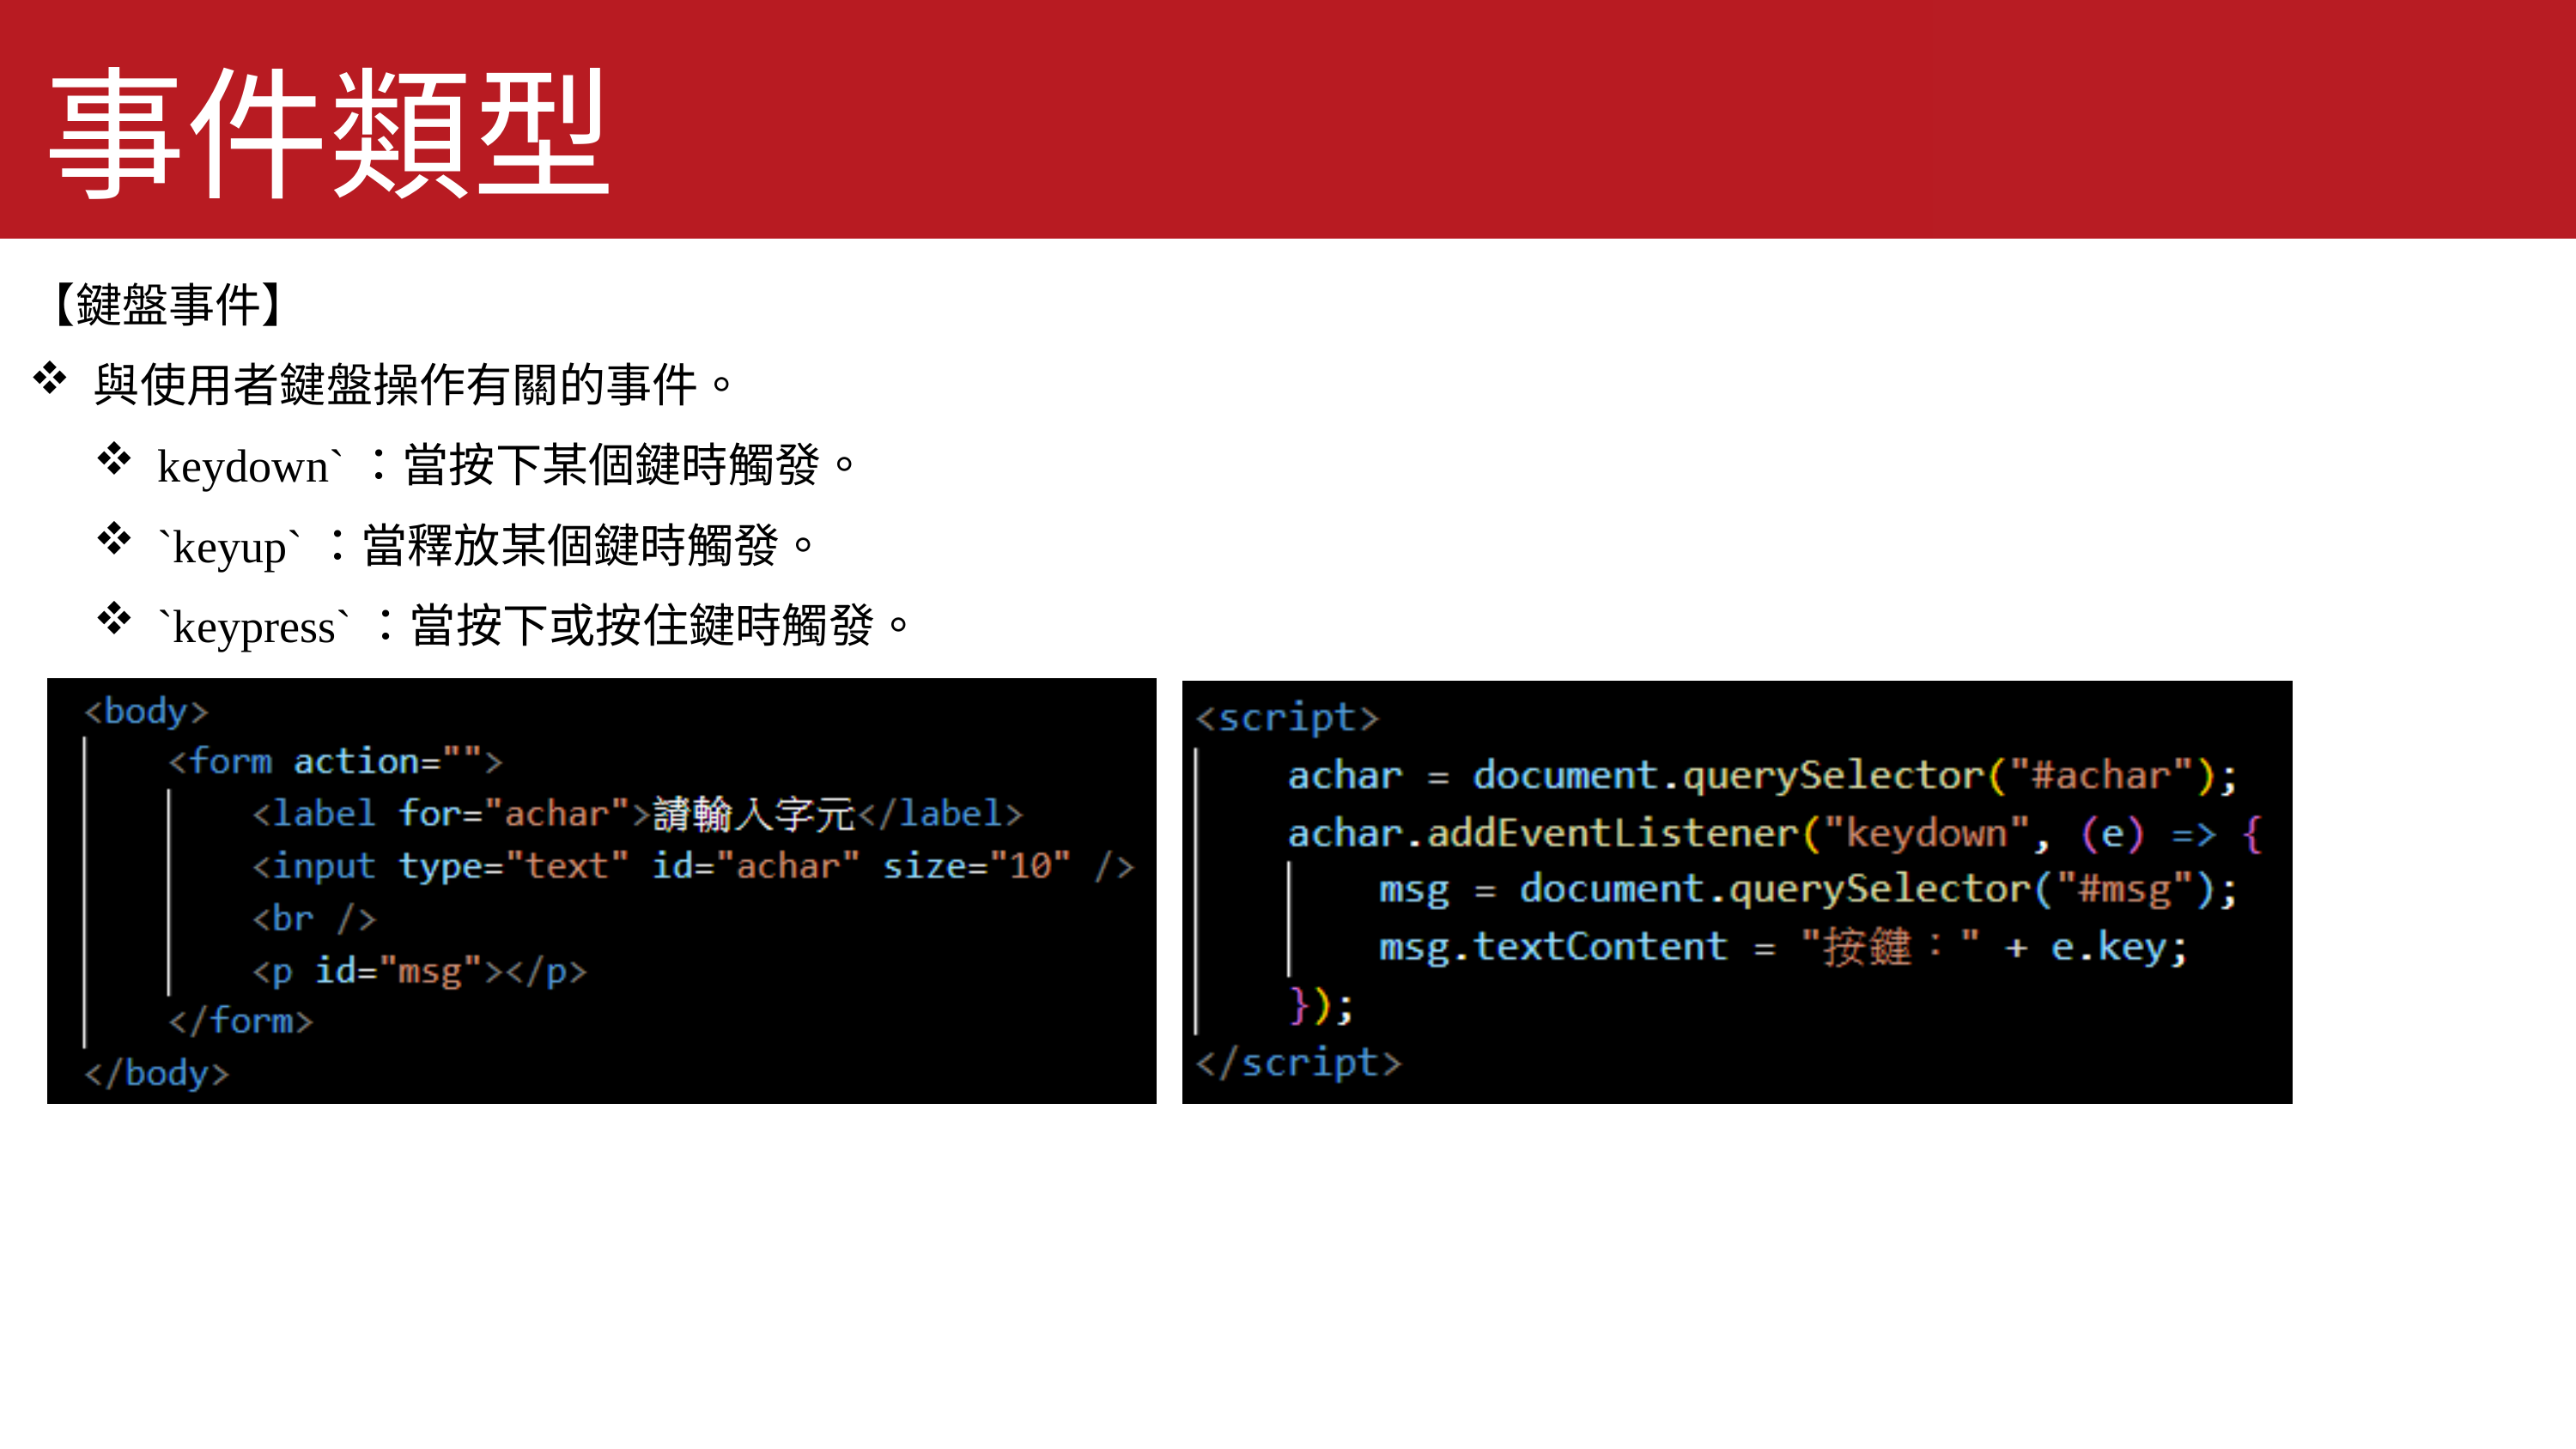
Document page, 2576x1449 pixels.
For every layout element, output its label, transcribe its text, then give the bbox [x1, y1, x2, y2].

picture [47, 678, 1157, 1105]
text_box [0, 0, 2576, 239]
picture [1182, 681, 2293, 1105]
text_box 【鍵盤事件】 與使用者鍵盤操作有關的事件。 keydown`：當按下某個鍵時觸發。 `keyup`：當釋放某個鍵時觸發。 `keypress`：當按下或按住鍵時觸發。 [28, 251, 2383, 652]
